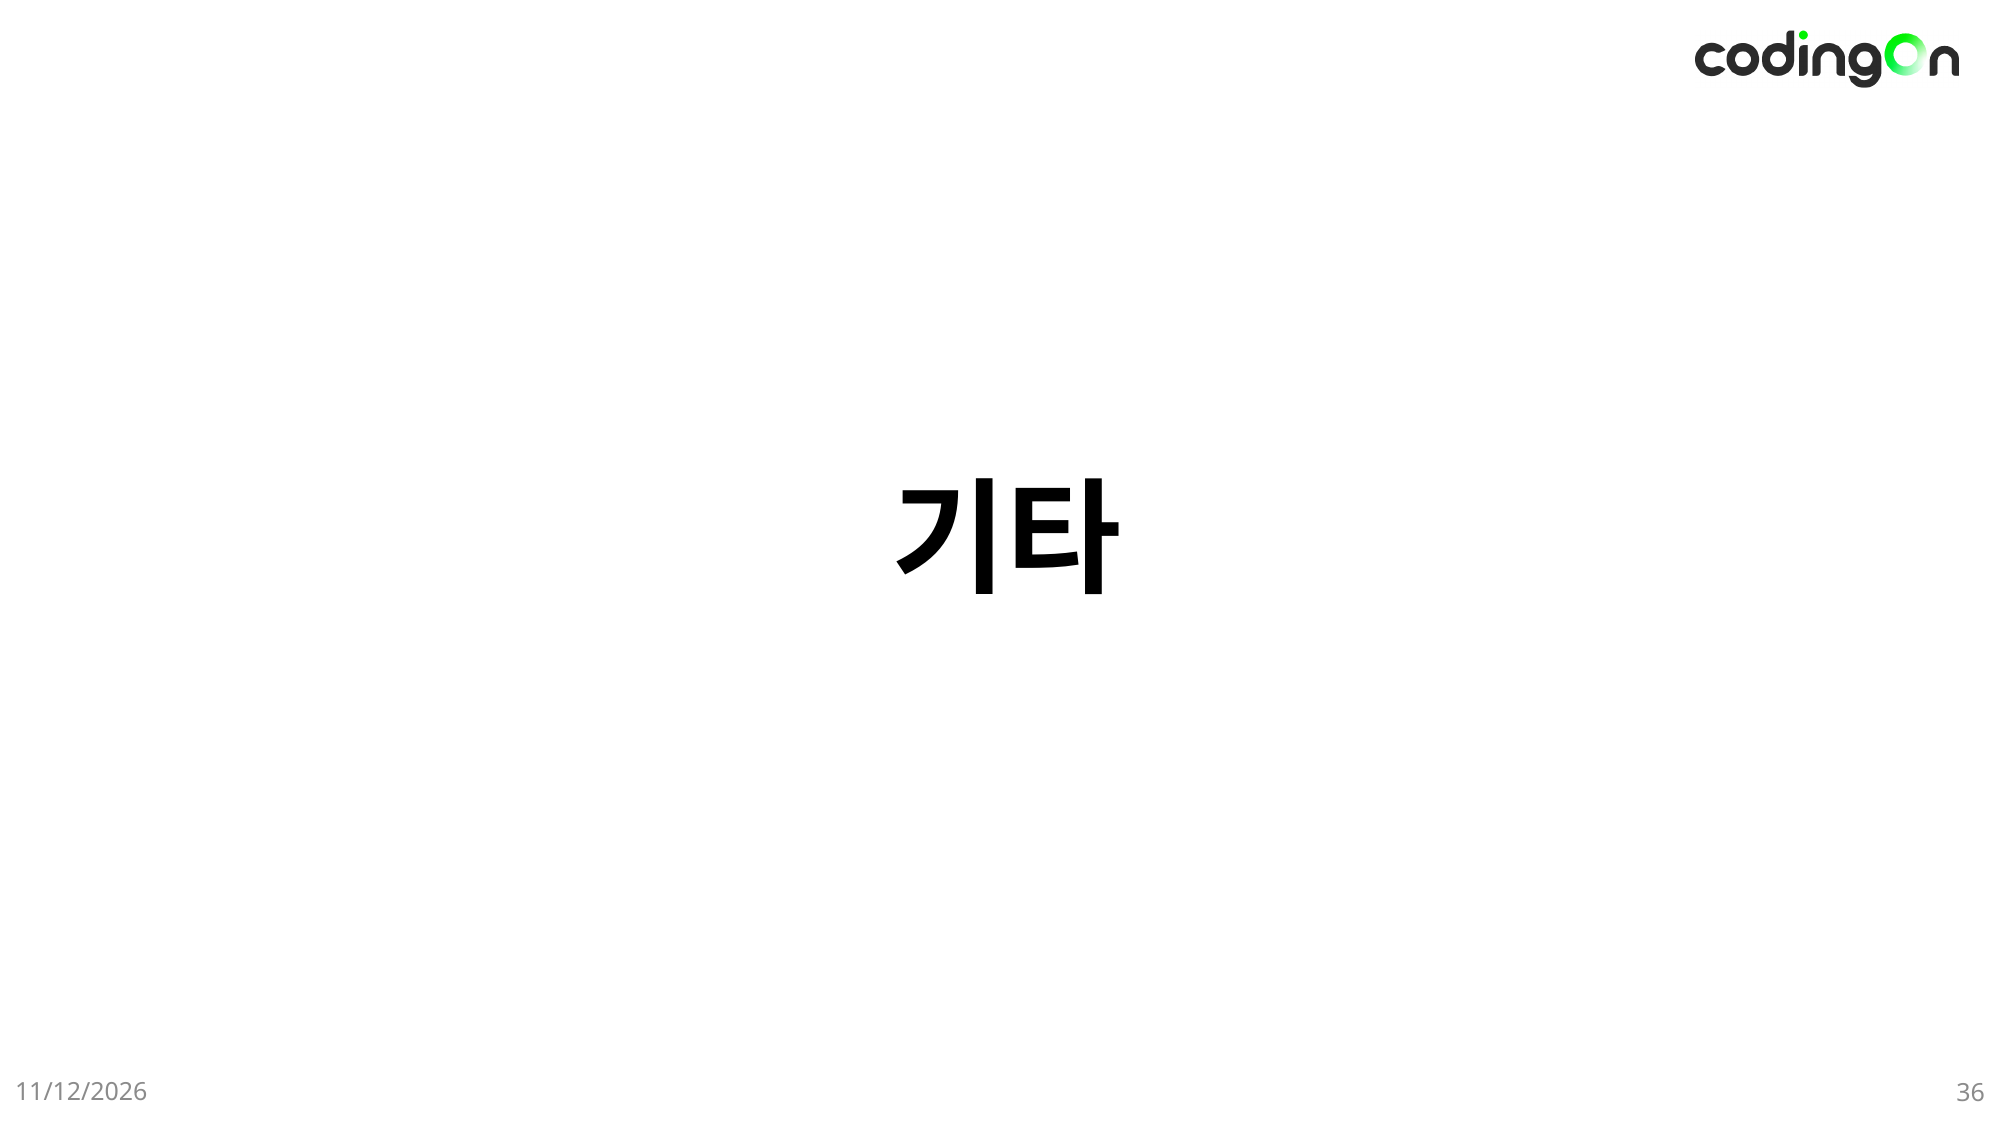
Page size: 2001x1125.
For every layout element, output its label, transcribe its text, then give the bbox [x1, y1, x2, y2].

title 기타 [461, 455, 1550, 616]
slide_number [0, 1062, 450, 1123]
picture [1695, 30, 1959, 88]
slide_number 36 [1550, 1063, 2000, 1124]
